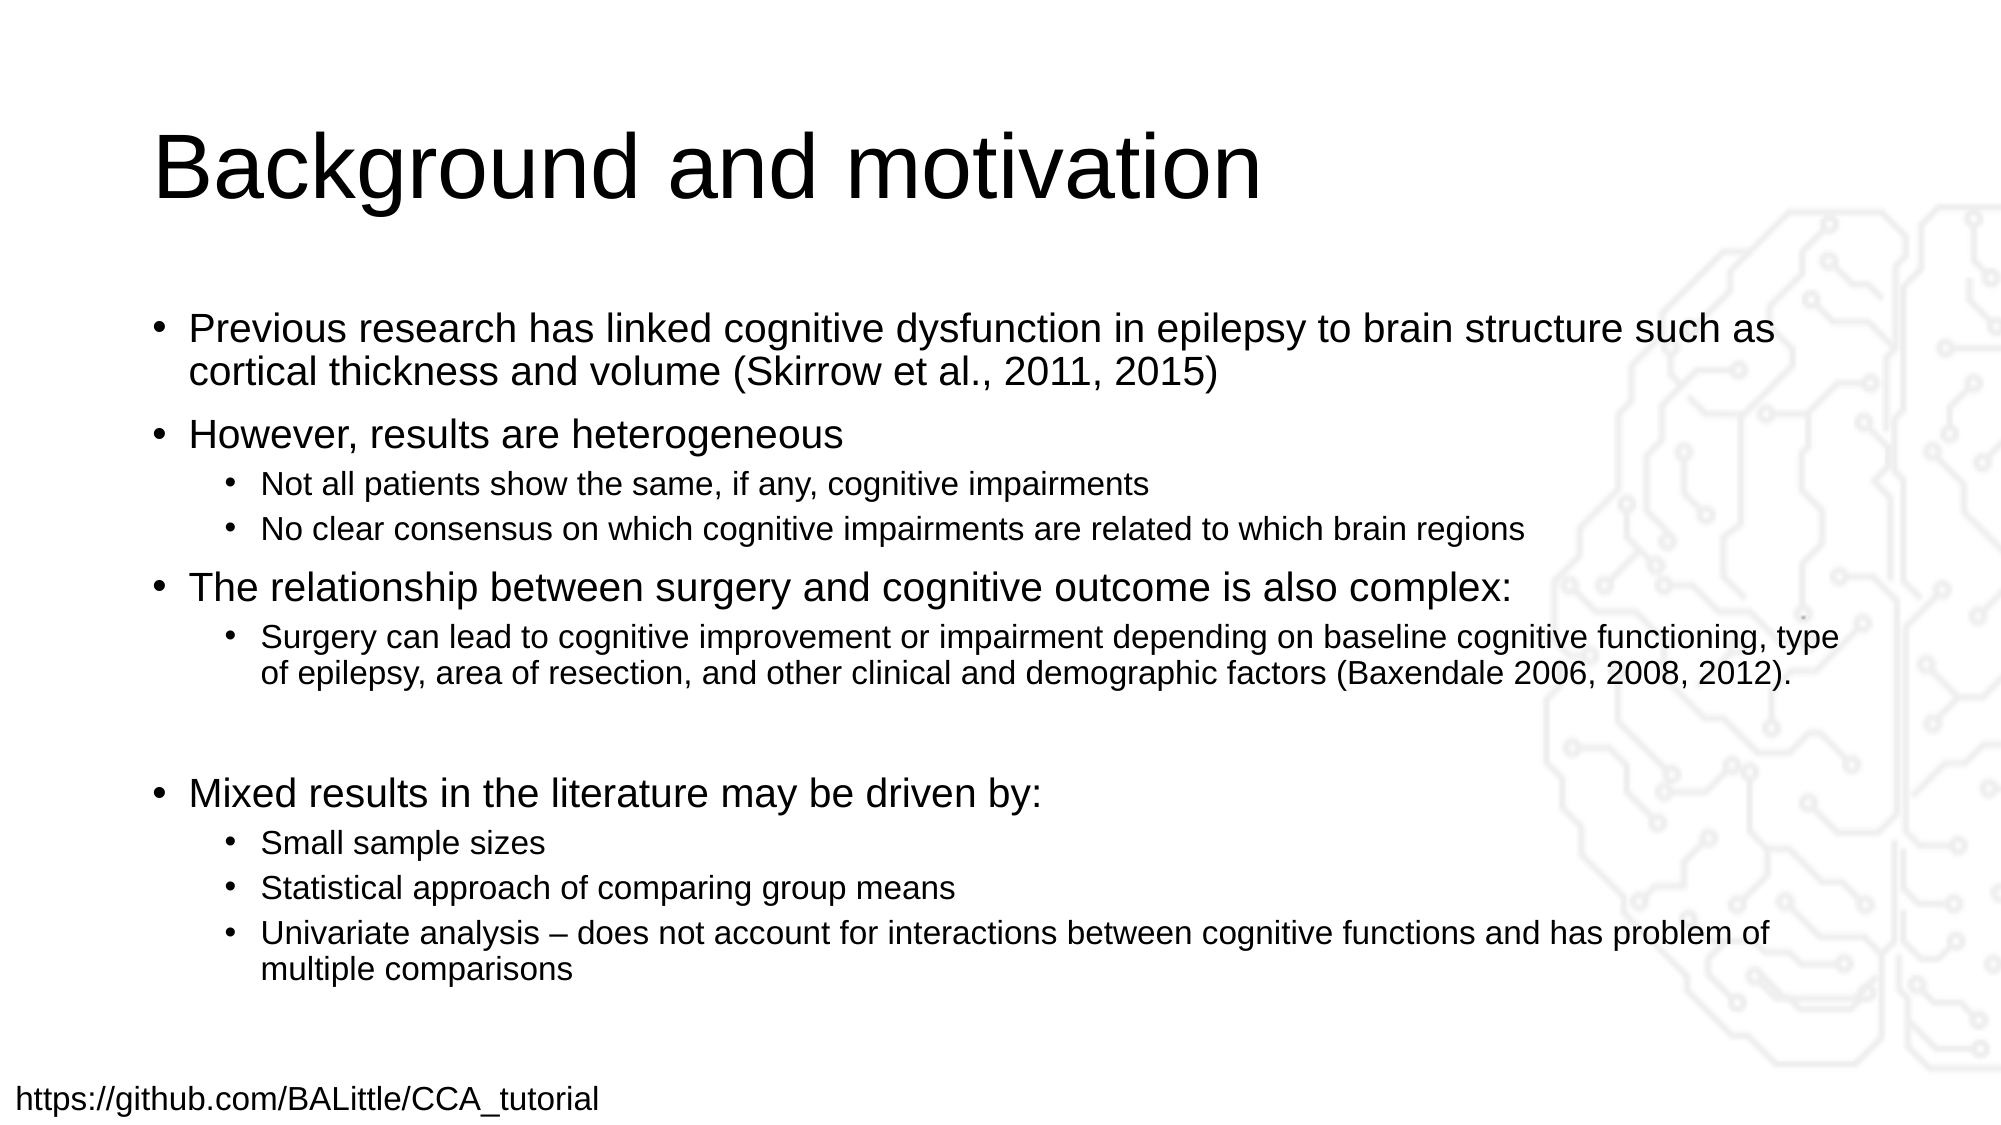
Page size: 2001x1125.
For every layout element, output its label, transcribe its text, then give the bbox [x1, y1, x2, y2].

title Background and motivation [137, 59, 1863, 278]
list Previous research has linked cognitive dysfunction in epilepsy to brain structure such as cortical thickness and volume (Skirrow et al., 2011, 2015) However, results are heterogeneous Not all patients show the same, if any, cognitive impairments No clear consensus on which cognitive impairments are related to which brain regions The relationship between surgery and cognitive outcome is also complex: Surgery can lead to cognitive improvement or impairment depending on baseline cognitive functioning, type of epilepsy, area of resection, and other clinical and demographic factors (Baxendale 2006, 2008, 2012). Mixed results in the literature may be driven by: Small sample sizes Statistical approach of comparing group means Univariate analysis – does not account for interactions between cognitive functions and has problem of multiple comparisons [137, 299, 1863, 1014]
text_box https://github.com/BALittle/CCA_tutorial [0, 1070, 658, 1125]
